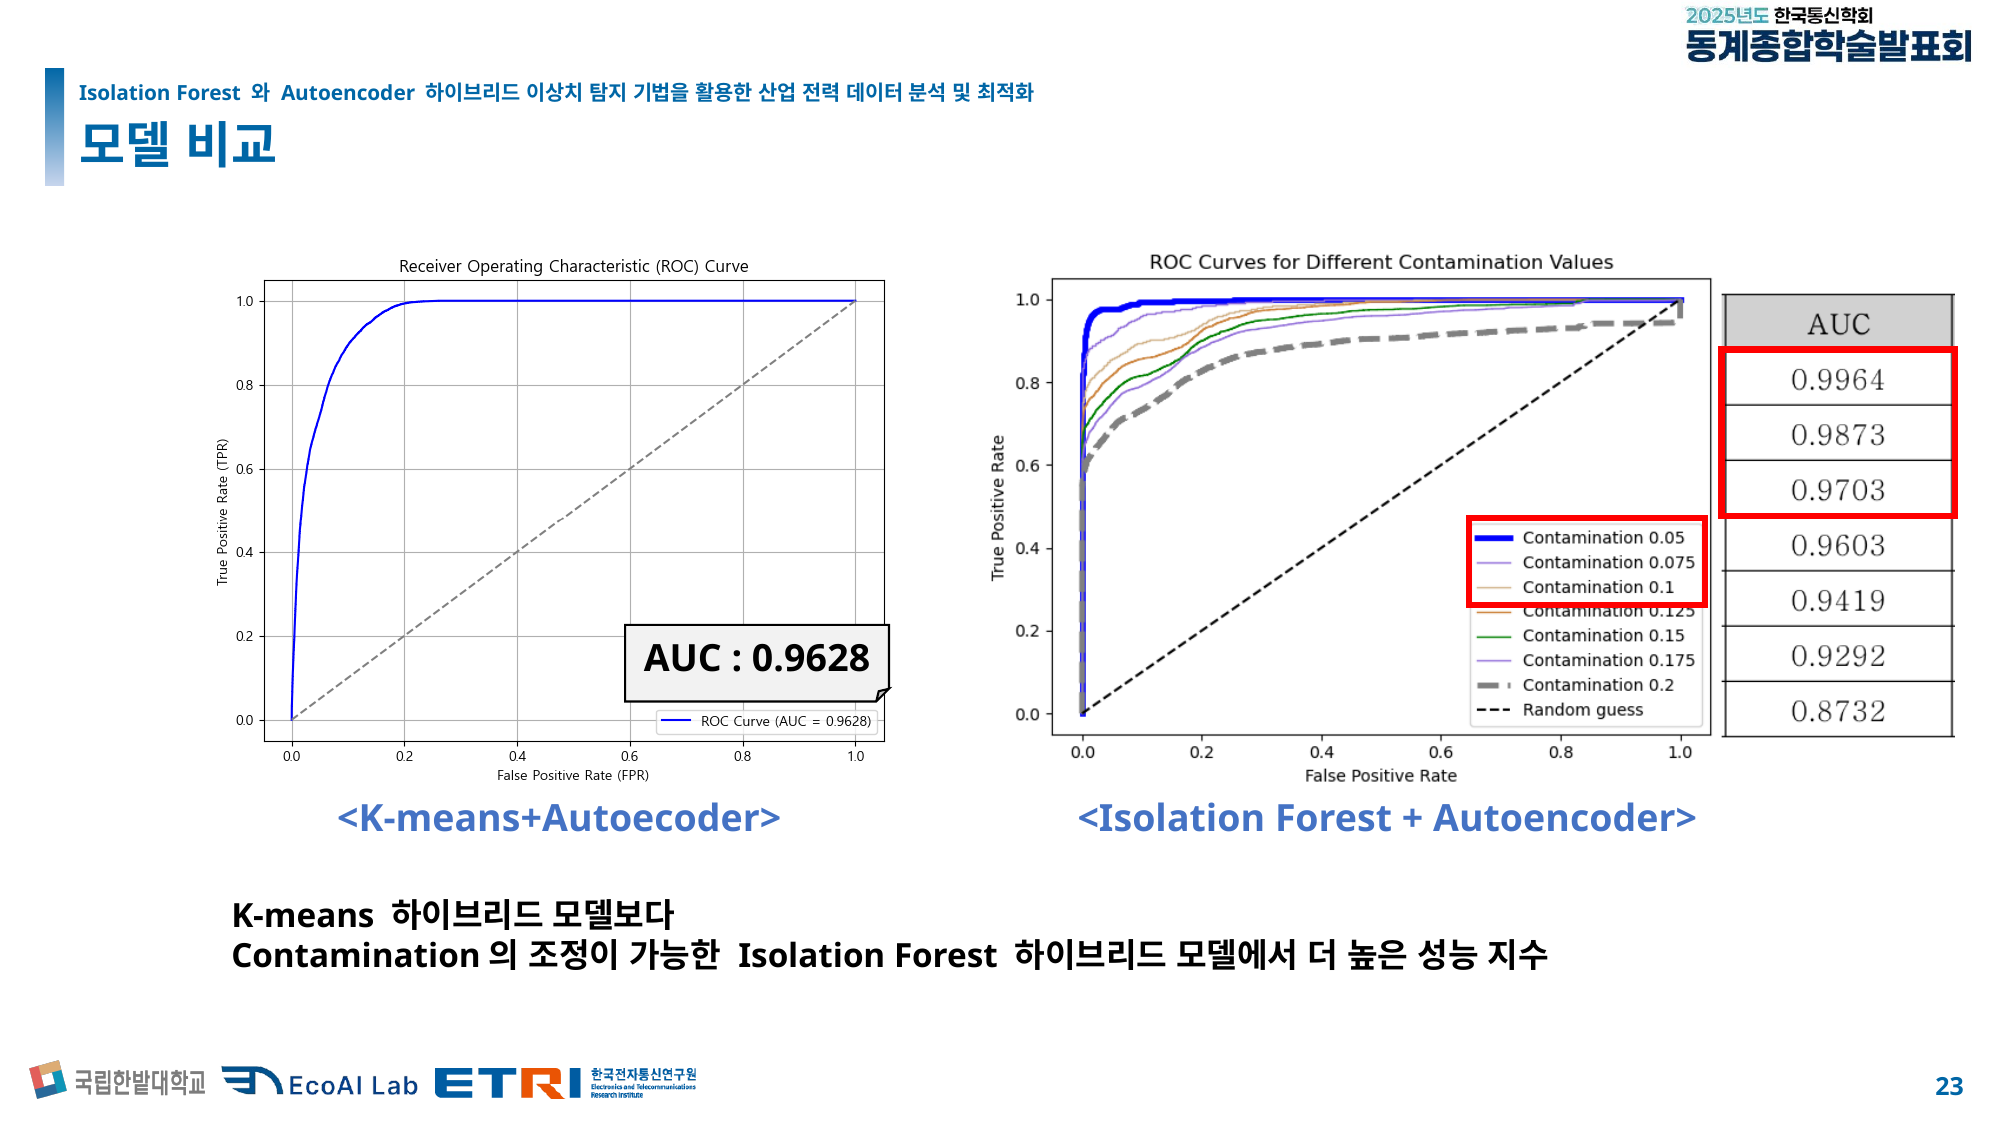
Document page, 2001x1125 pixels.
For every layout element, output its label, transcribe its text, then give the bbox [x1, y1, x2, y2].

text_box <K-means+Autoecoder> [322, 791, 810, 847]
picture [207, 249, 892, 791]
picture [1681, 0, 2000, 69]
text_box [29, 1060, 696, 1099]
text_box K-means 하이브리드 모델보다 Contamination의 조정이 가능한 Isolation Forest 하이브리드 모델에서 더 높은 성능 지수 [216, 886, 1761, 982]
text_box 23 [1910, 1063, 1979, 1108]
text_box <Isolation Forest + Autoencoder> [1062, 797, 1722, 847]
picture [980, 243, 1955, 797]
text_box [45, 68, 1955, 186]
